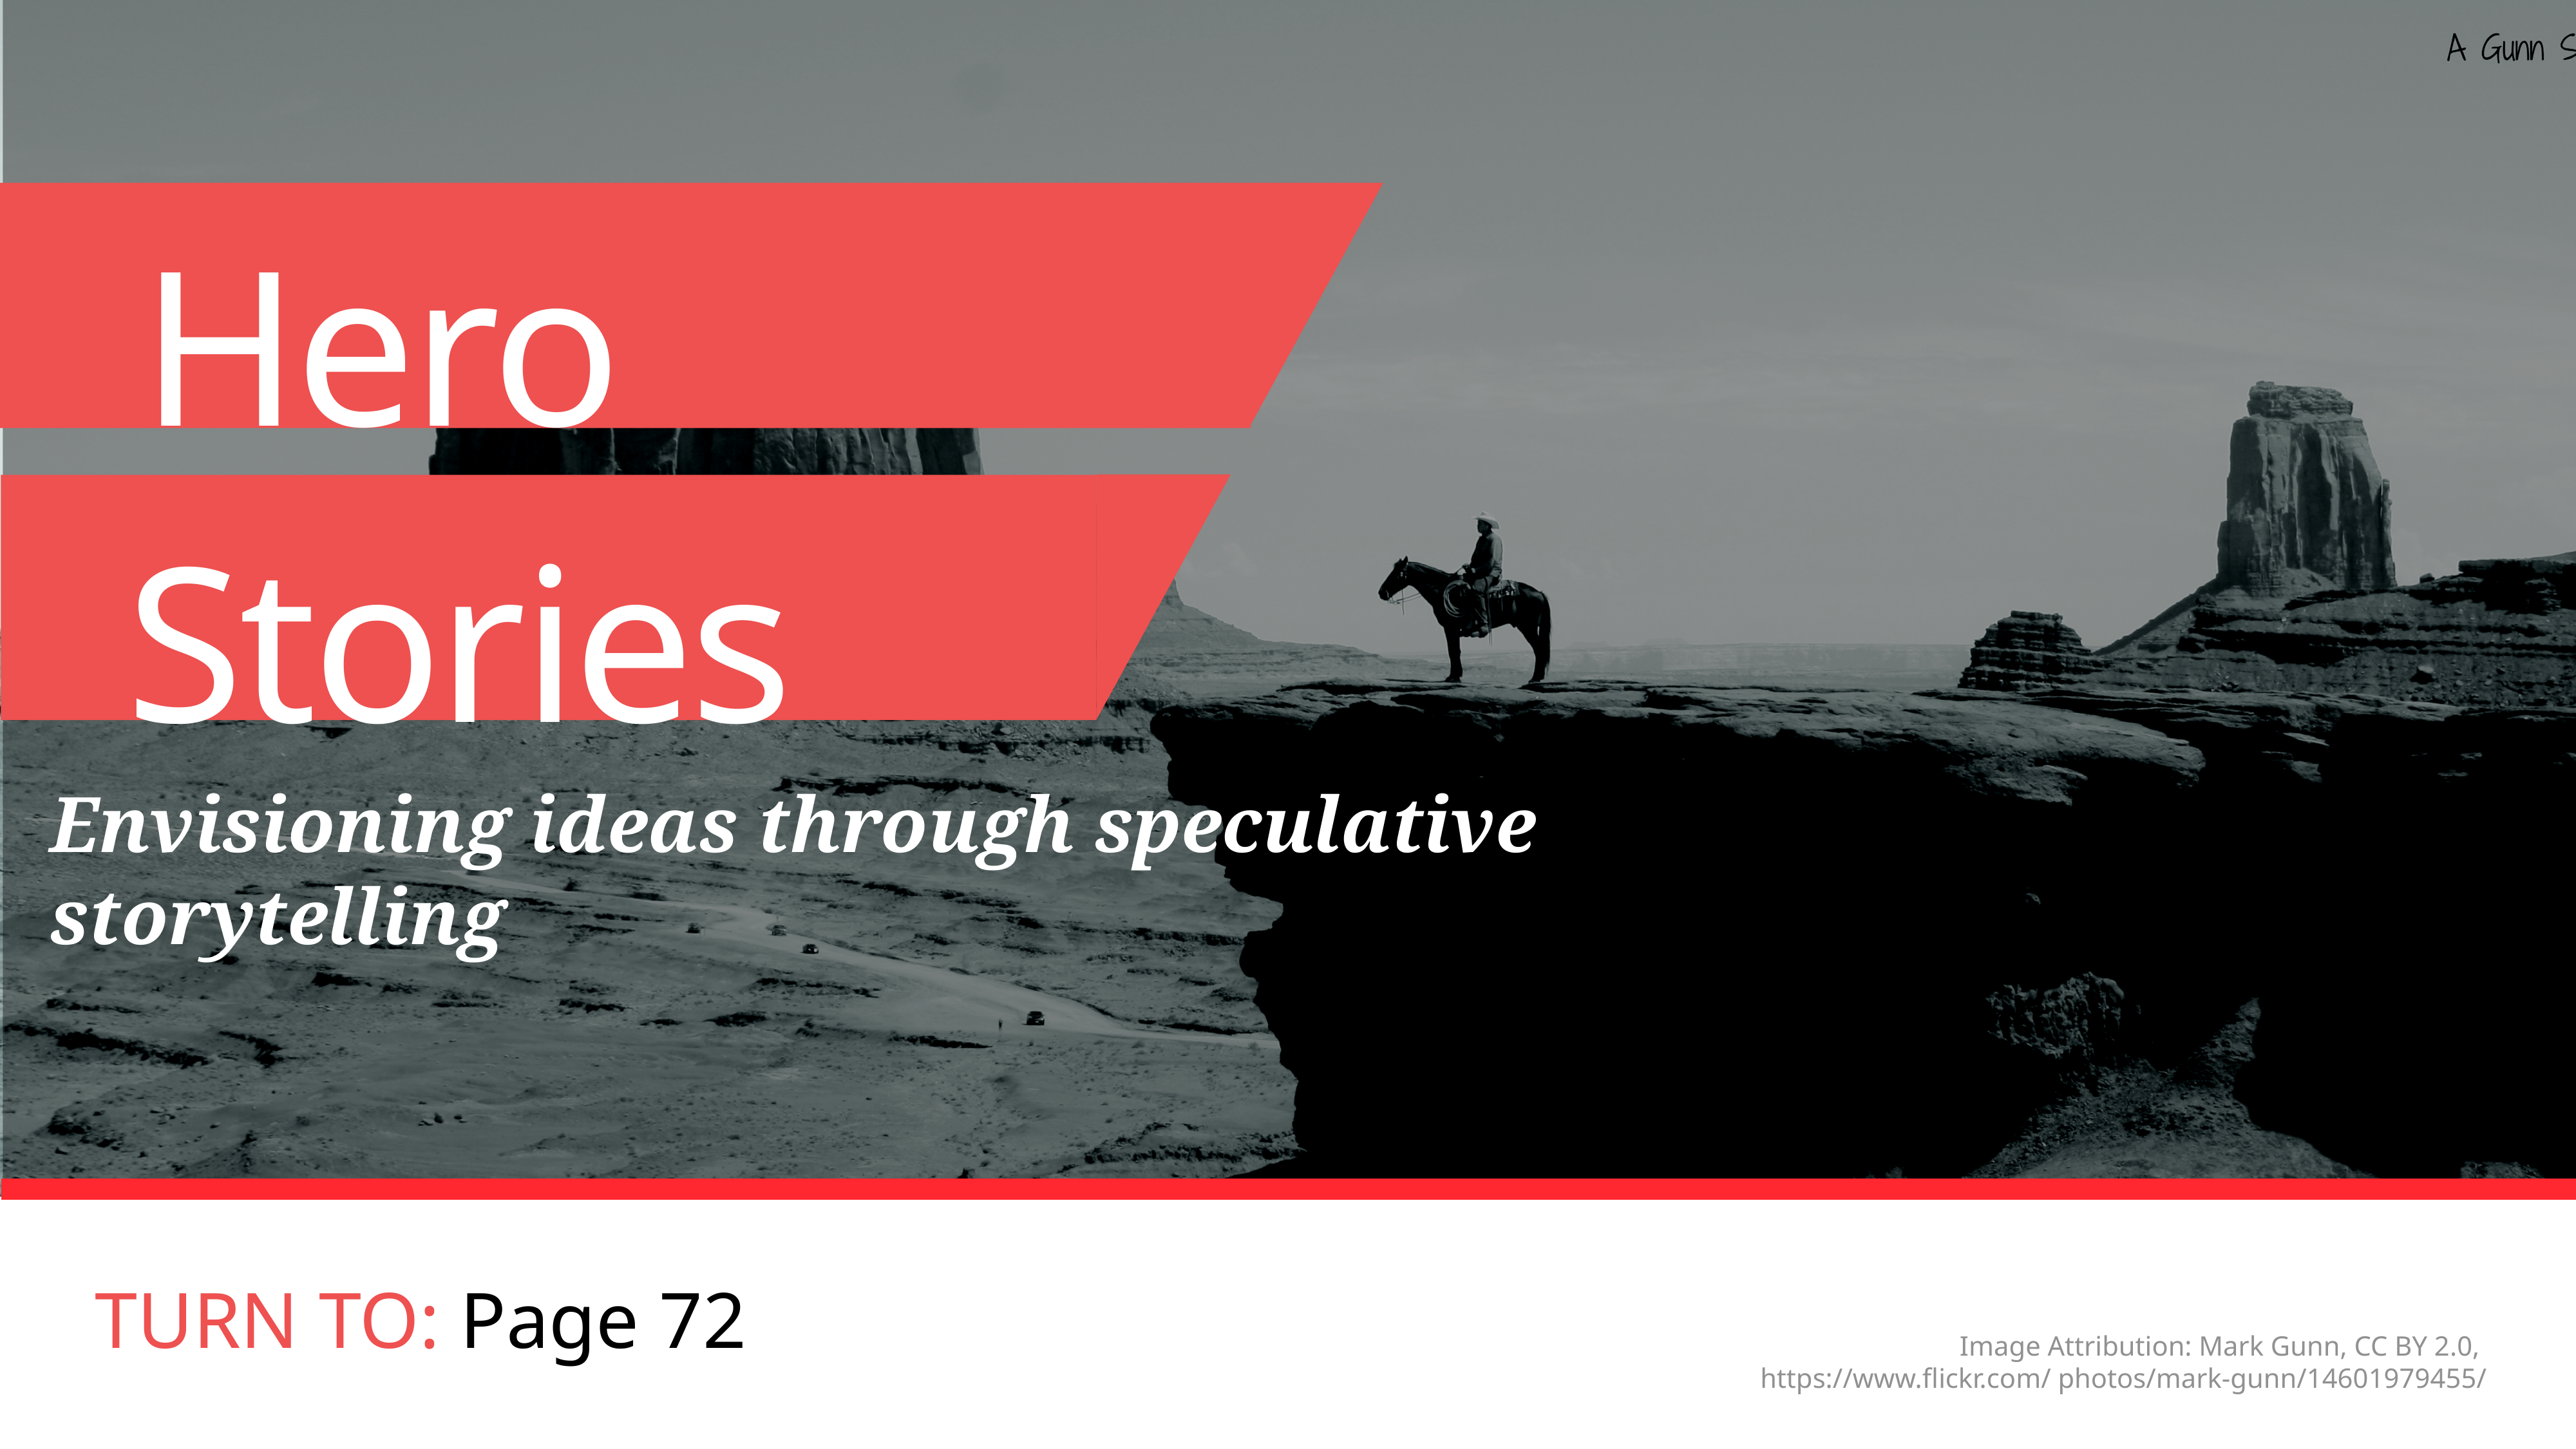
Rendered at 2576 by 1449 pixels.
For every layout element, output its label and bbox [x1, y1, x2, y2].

text_box [0, 0, 2576, 1401]
